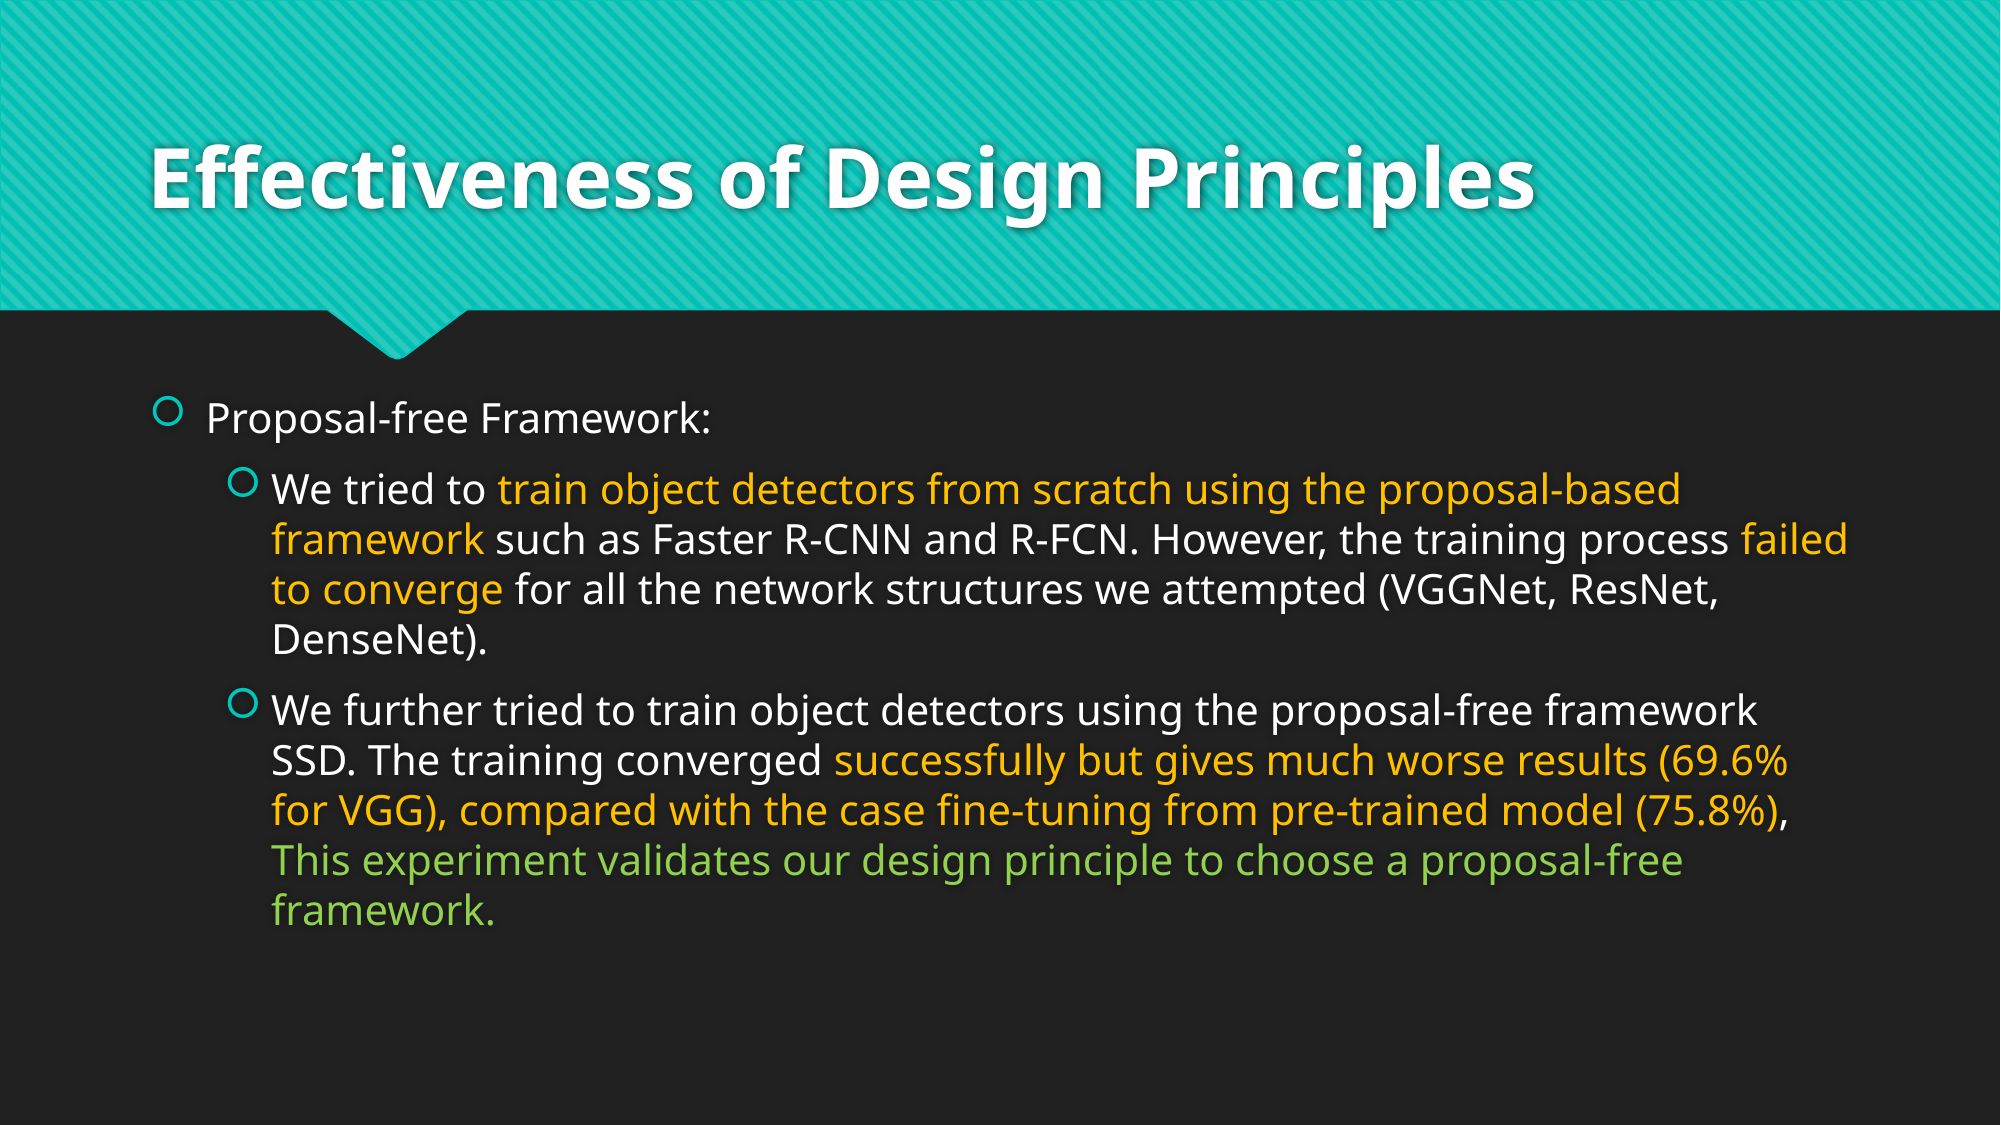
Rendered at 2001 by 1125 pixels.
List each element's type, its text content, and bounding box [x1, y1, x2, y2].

list Proposal-free Framework: We tried to train object detectors from scratch using the proposal-based framework such as Faster R-CNN and R-FCN. However, the training process failed to converge for all the network structures we attempted (VGGNet, ResNet, DenseNet). We further tried to train object detectors using the proposal-free framework SSD. The training converged successfully but gives much worse results (69.6% for VGG), compared with the case fine-tuning from pre-trained model (75.8%), This experiment validates our design principle to choose a proposal-free framework. [134, 364, 1866, 962]
title Effectiveness of Design Principles [132, 73, 1868, 233]
